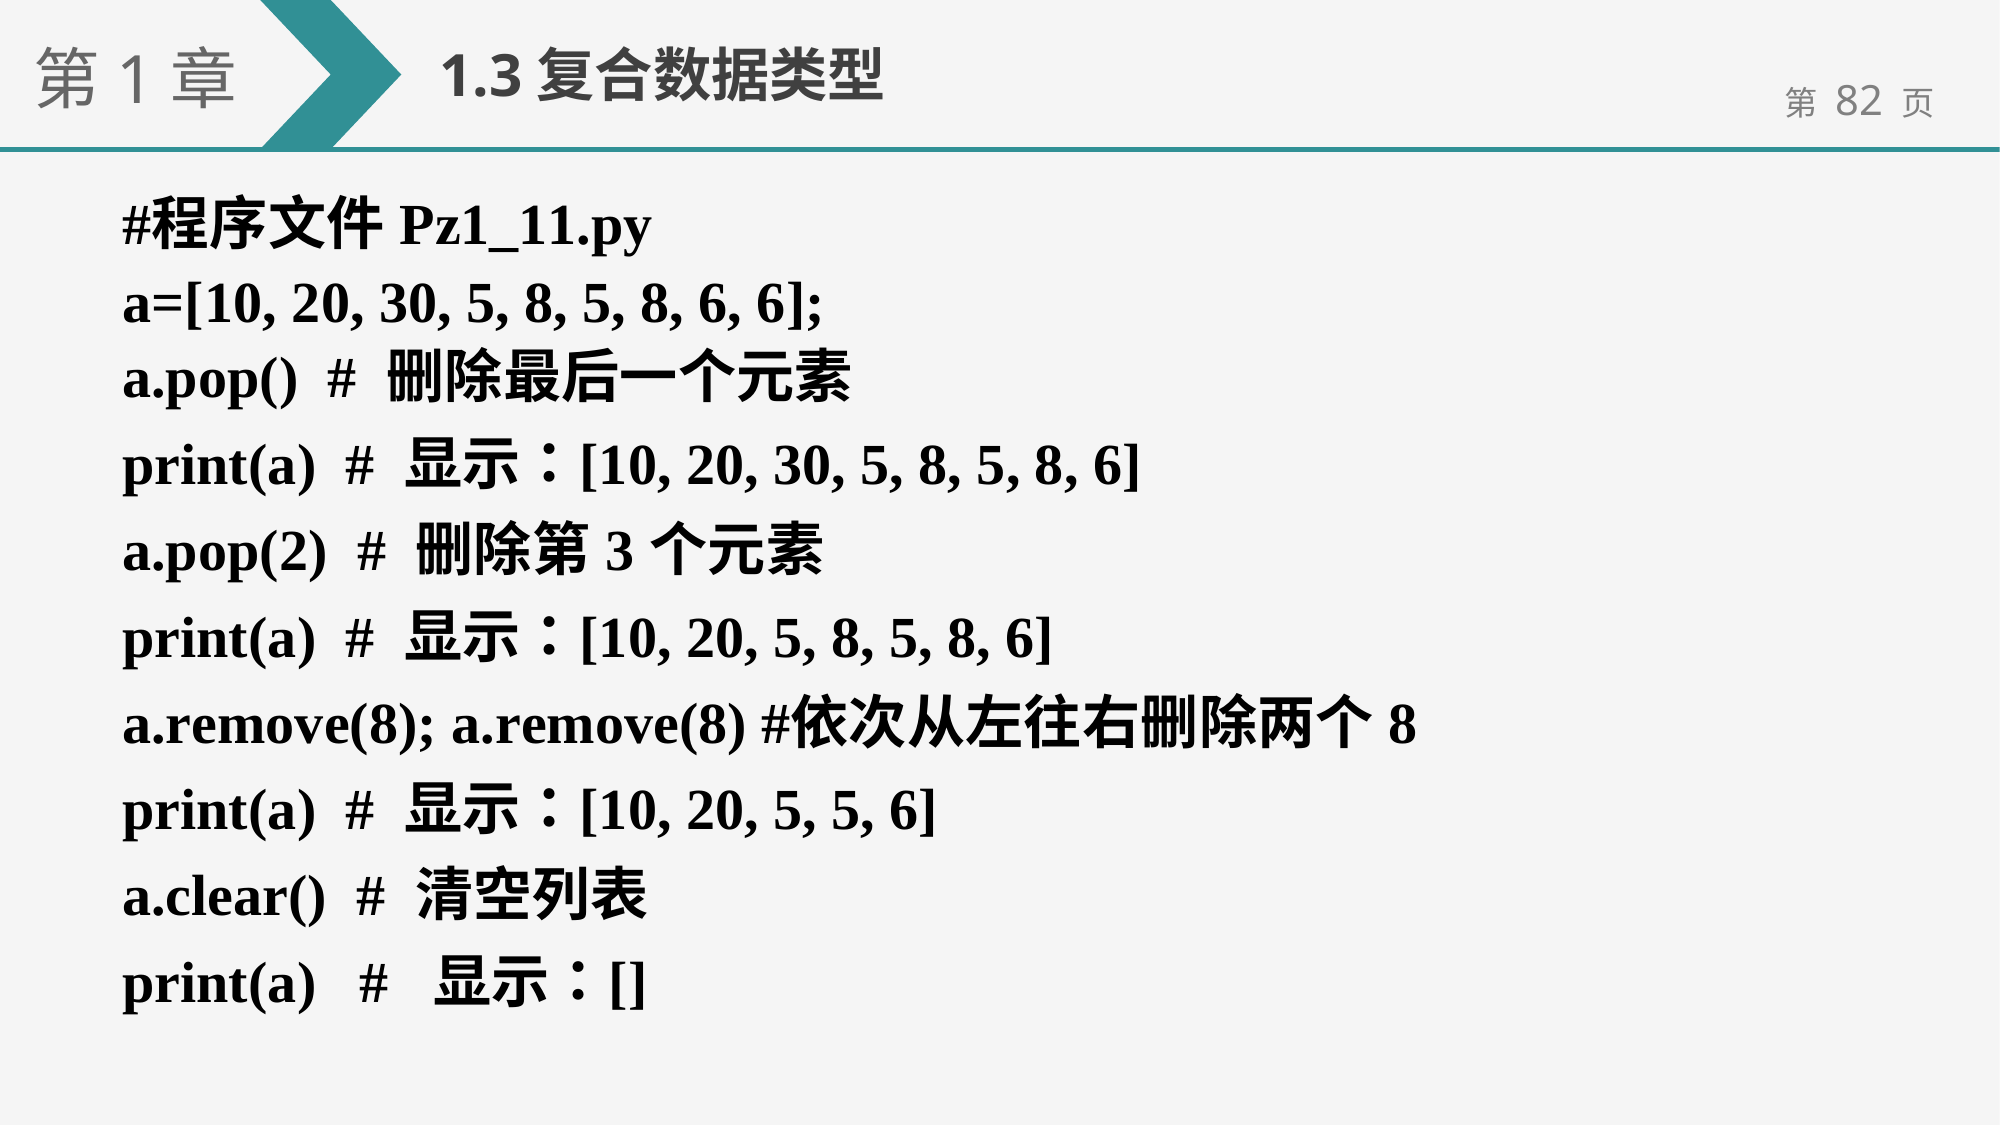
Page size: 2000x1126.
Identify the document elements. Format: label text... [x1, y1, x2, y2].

text_box 第1章 [19, 29, 253, 125]
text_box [78, 181, 1972, 1057]
text_box [258, 0, 403, 148]
text_box 1.3复合数据类型 [424, 31, 1366, 116]
